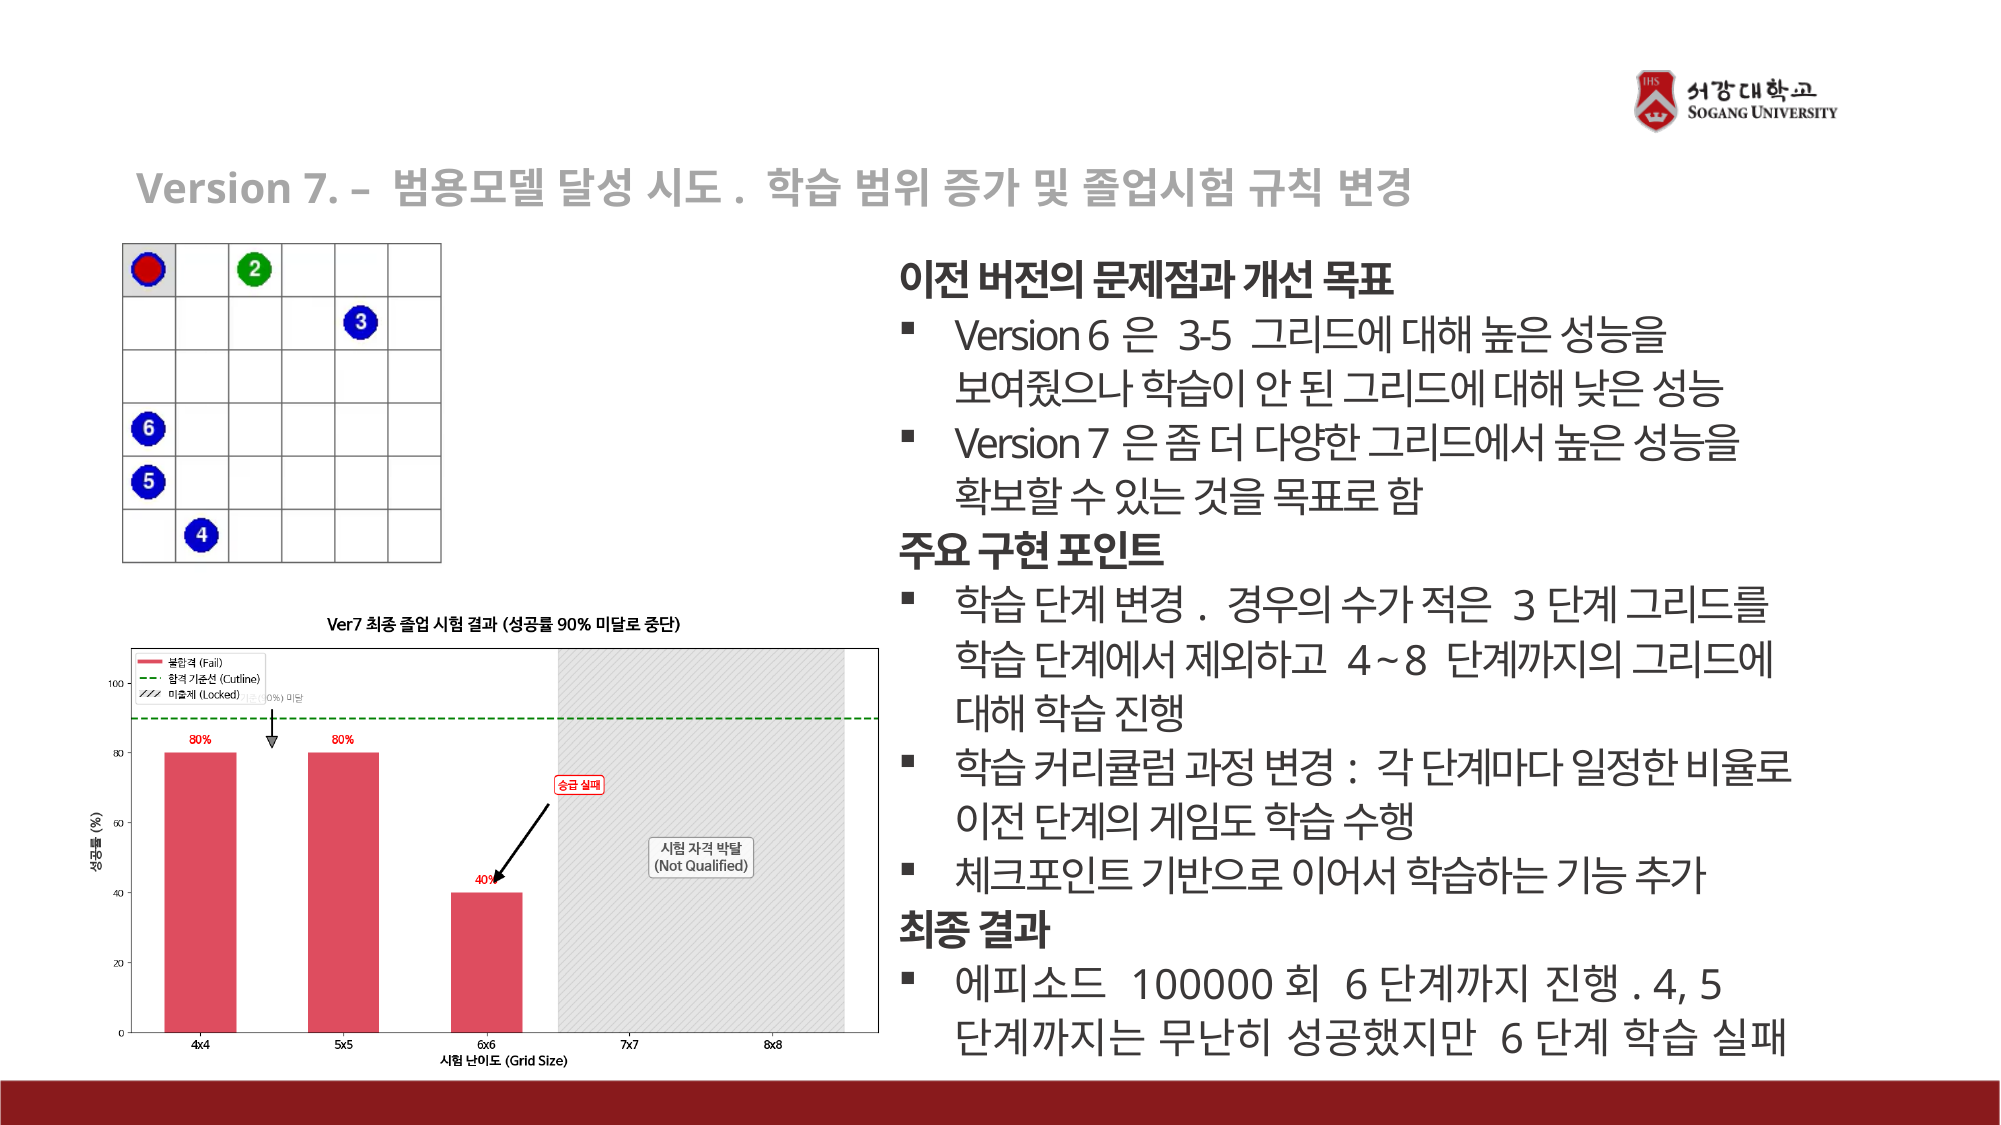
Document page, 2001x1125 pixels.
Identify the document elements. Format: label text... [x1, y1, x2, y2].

text_box 이전 버전의 문제점과 개선 목표 Version 6은 3-5 그리드에 대해 높은 성능을 보여줬으나 학습이 안 된 그리드에 대해 낮은 성능 Version 7은 좀 더 다양한 그리드에서 높은 성능을 확보할 수 있는 것을 목표로 함 주요 구현 포인트 학습 단계 변경. 경우의 수가 적은 3단계 그리드를 학습 단계에서 제외하고 4 ~ 8 단계까지의 그리드에 대해 학습 진행 학습 커리큘럼 과정 변경: 각 단계마다 일정한 비율로 이전 단계의 게임도 학습 수행 체크포인트 기반으로 이어서 학습하는 기능 추가 최종 결과 에피소드 100000회 6단계까지 진행. 4, 5 단계까지는 무난히 성공했지만 6단계 학습 실패 [883, 242, 1835, 1070]
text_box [121, 242, 760, 610]
text_box Version 7. – 범용모델 달성 시도. 학습 범위 증가 및 졸업시험 규칙 변경 [121, 153, 1835, 219]
picture [0, 70, 2000, 1125]
